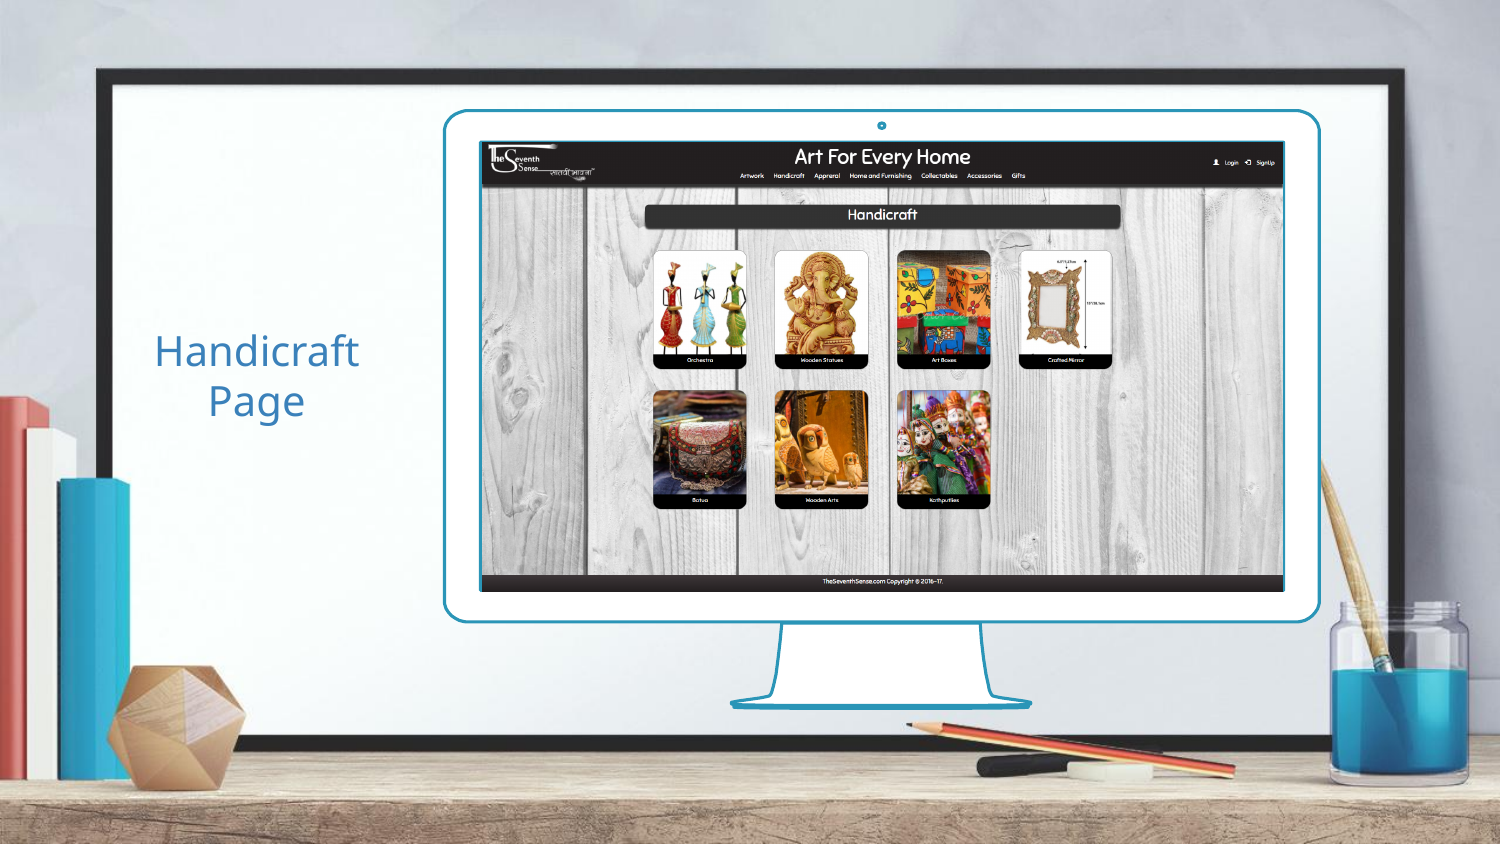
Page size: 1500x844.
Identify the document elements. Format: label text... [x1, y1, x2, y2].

text_box Handicraft Page [135, 317, 378, 433]
picture [0, 0, 1500, 844]
text_box [444, 110, 1320, 709]
